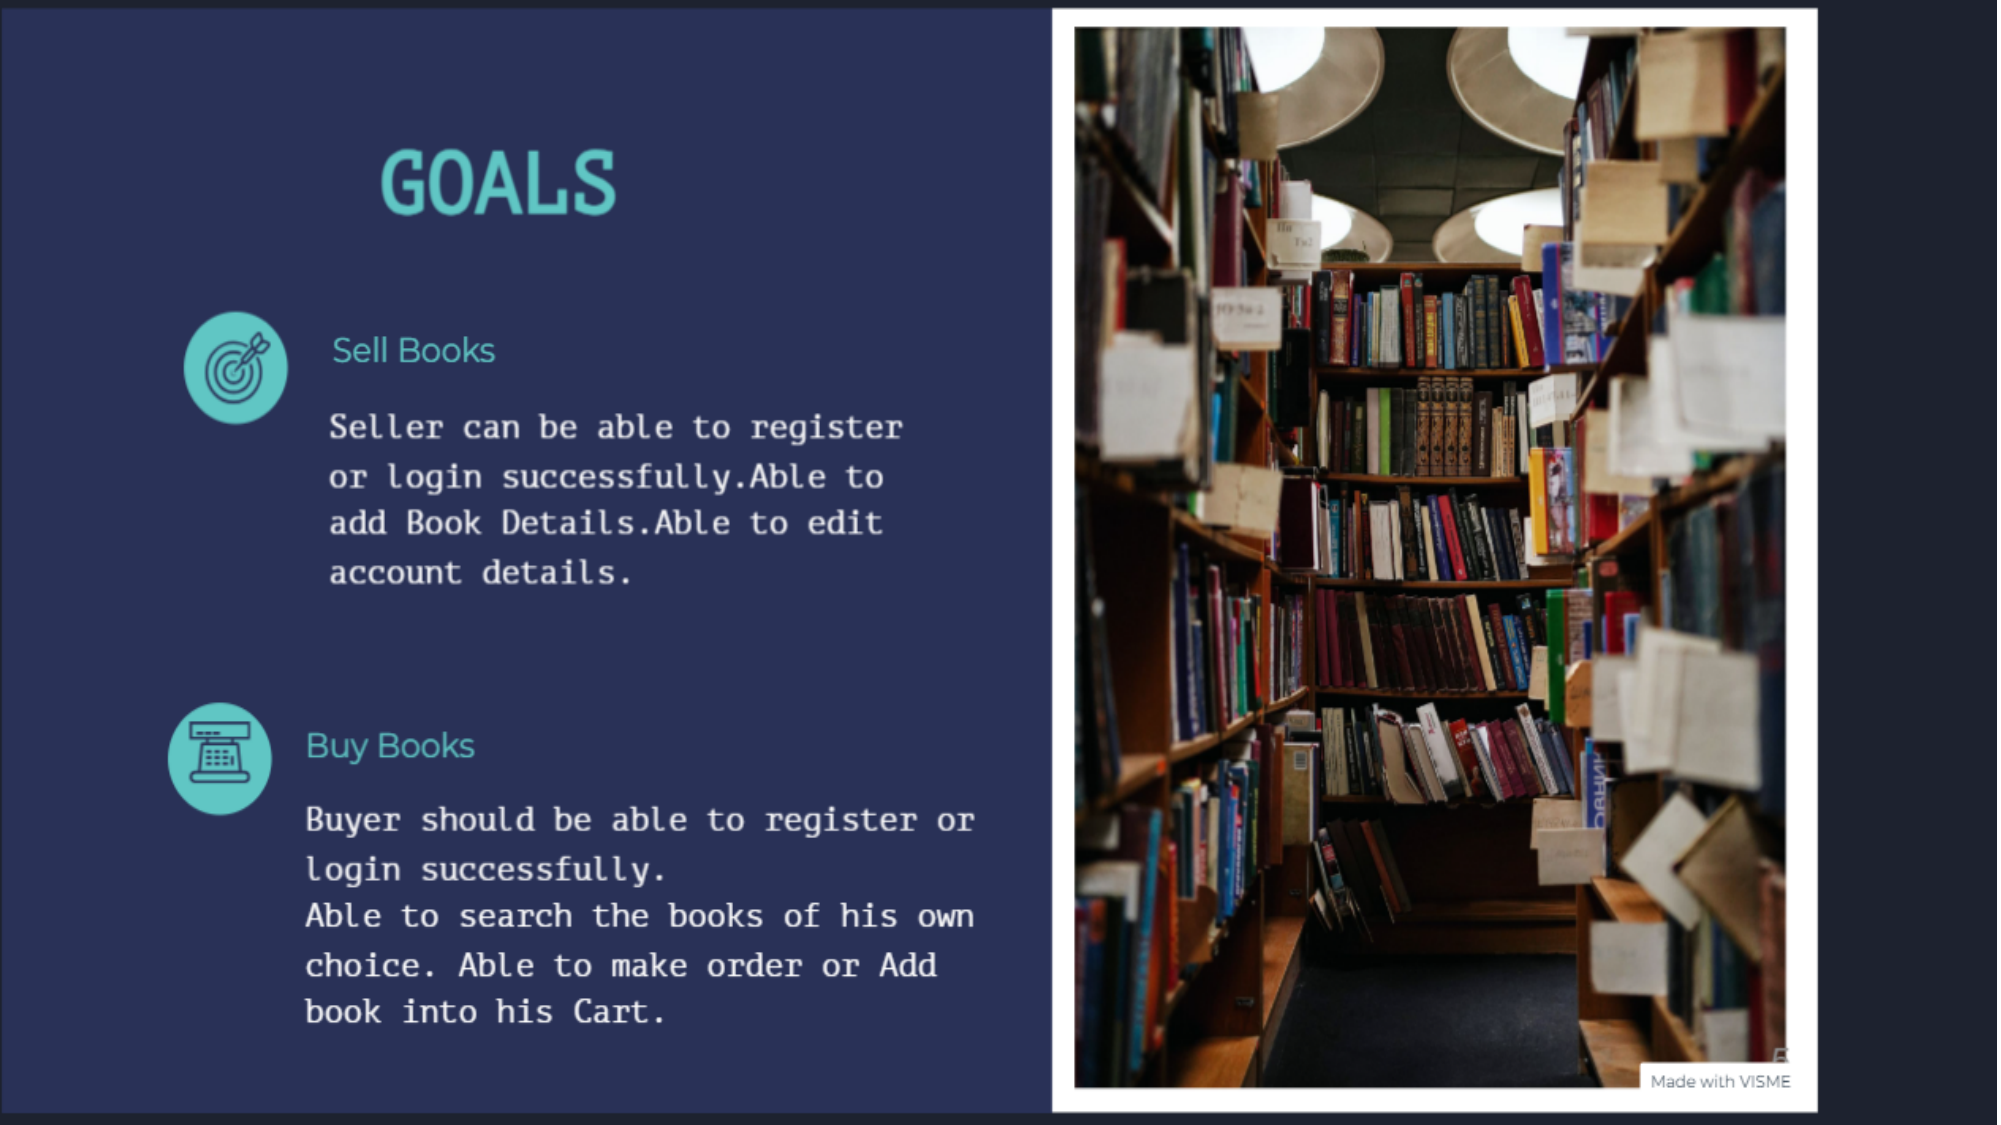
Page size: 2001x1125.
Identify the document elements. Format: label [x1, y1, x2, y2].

list [0, 0, 2000, 1125]
